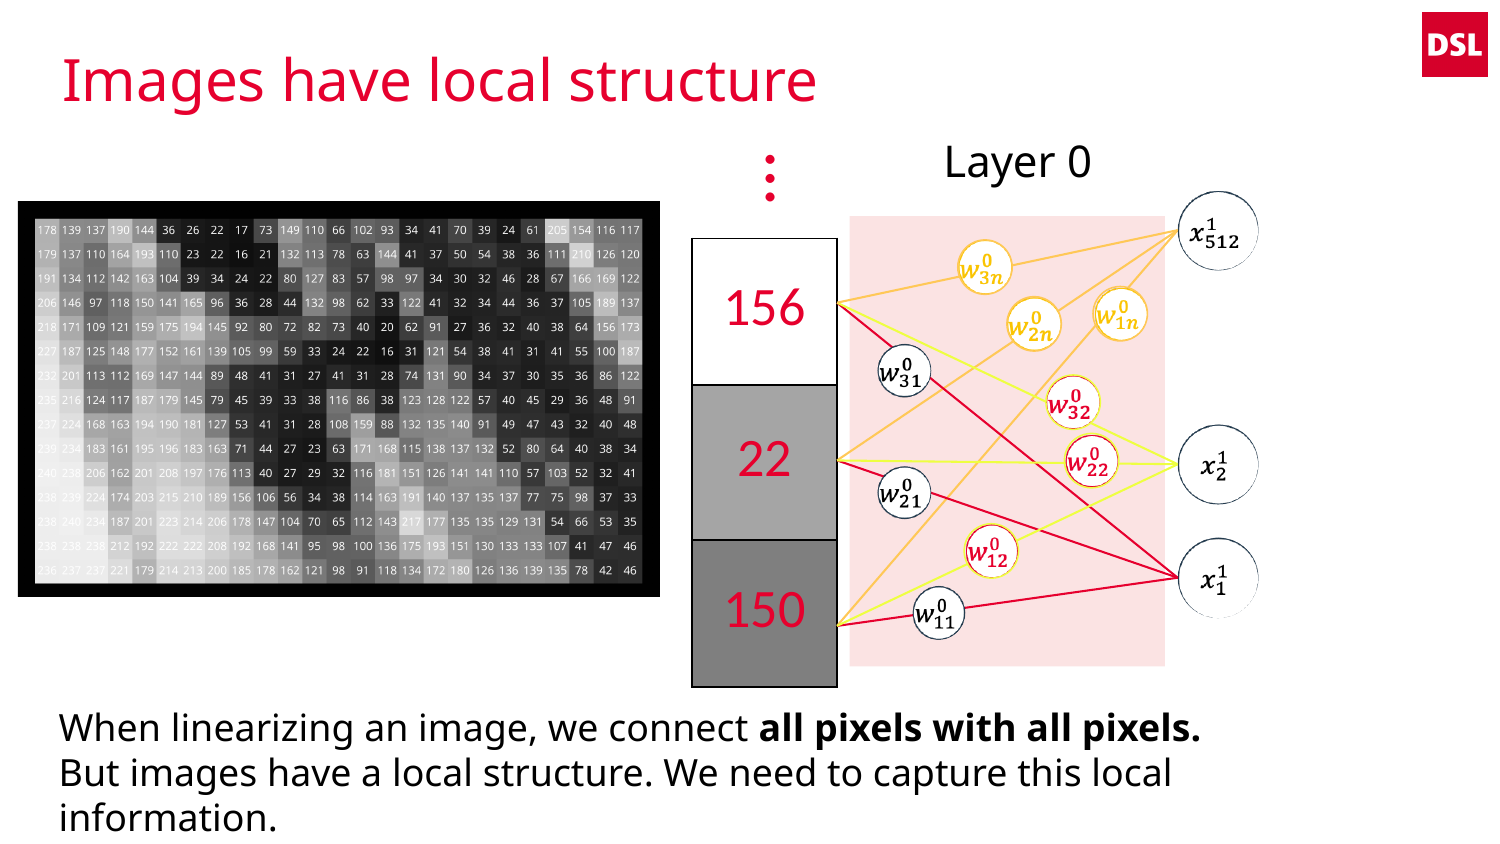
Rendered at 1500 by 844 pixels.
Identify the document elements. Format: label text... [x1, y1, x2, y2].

picture [1422, 12, 1488, 77]
table_header 156 [693, 239, 830, 384]
text_box [1185, 537, 1259, 619]
table_cell 22 [693, 386, 829, 539]
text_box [836, 473, 1178, 627]
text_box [836, 310, 1178, 465]
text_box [836, 229, 1178, 303]
text_box [1177, 189, 1259, 271]
table_cell 150 [693, 541, 836, 686]
title Images have local structure [51, 35, 1449, 130]
text_box [1186, 423, 1259, 505]
text_box Layer 0 [932, 128, 1125, 192]
text_box [922, 635, 954, 640]
picture [17, 200, 661, 598]
text_box [849, 216, 1165, 227]
text_box When linearizing an image, we connect all pixels with all pixels. But images have a local structure. We need to capture this local information. [47, 698, 1239, 844]
text_box … [694, 140, 796, 216]
text_box [849, 635, 1165, 667]
